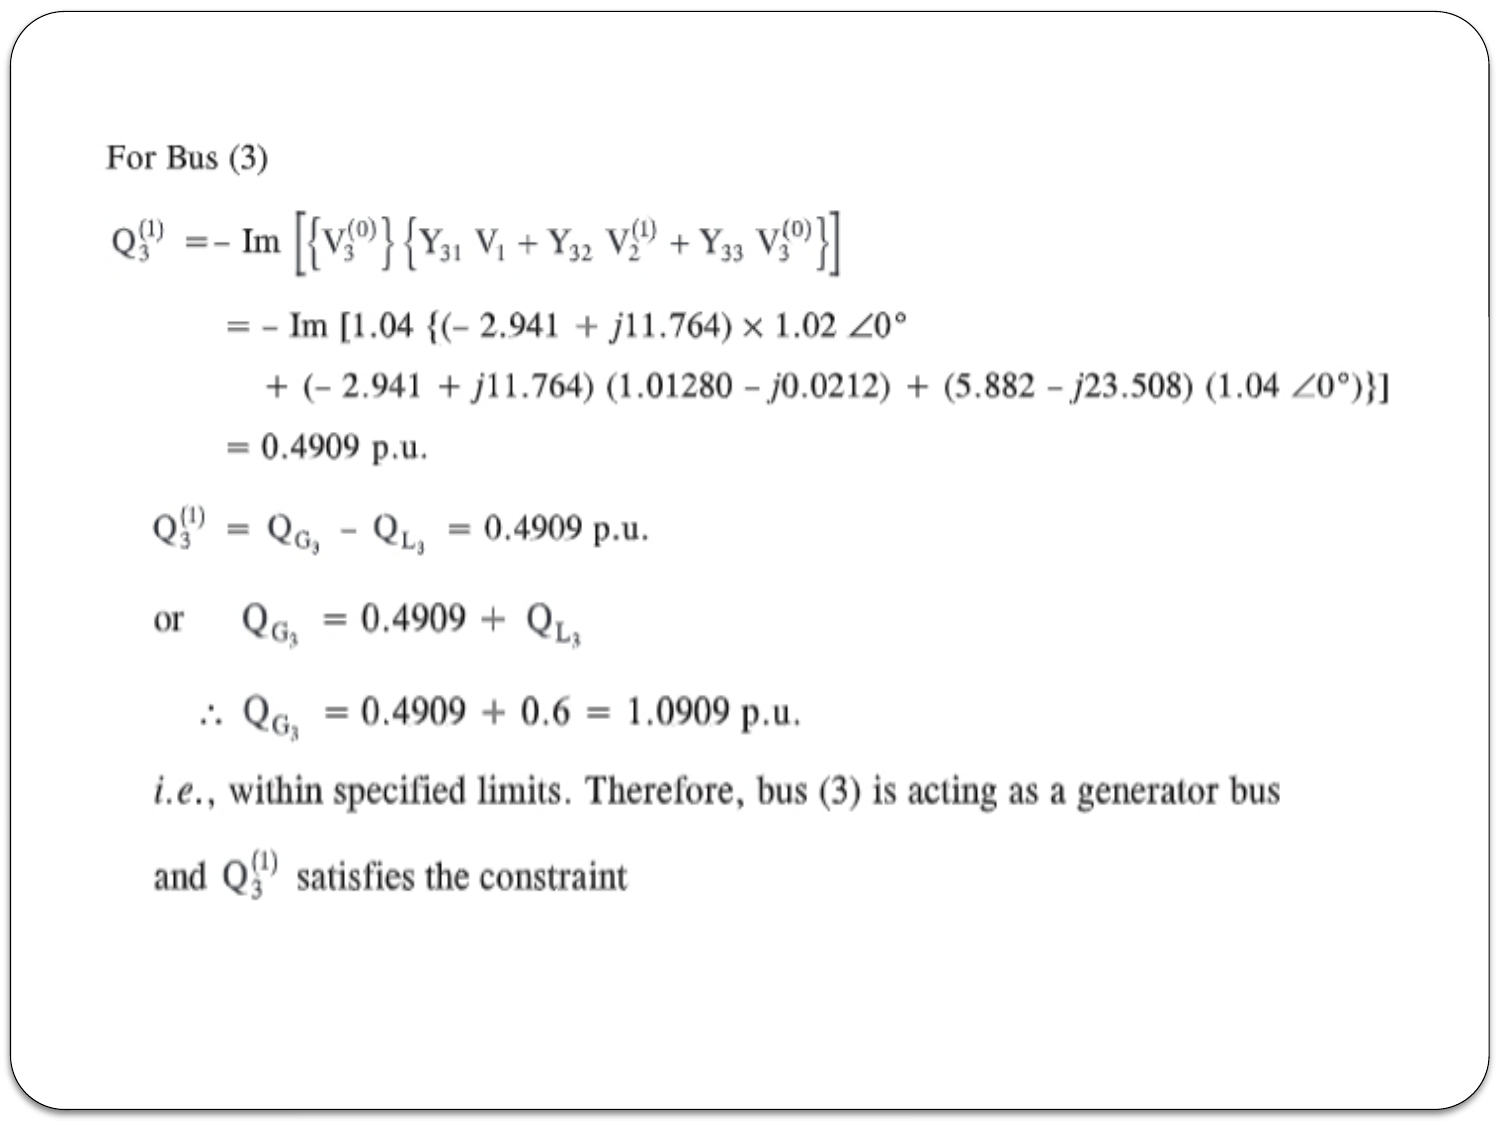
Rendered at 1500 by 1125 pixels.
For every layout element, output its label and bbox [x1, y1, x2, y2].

picture [81, 128, 1419, 915]
